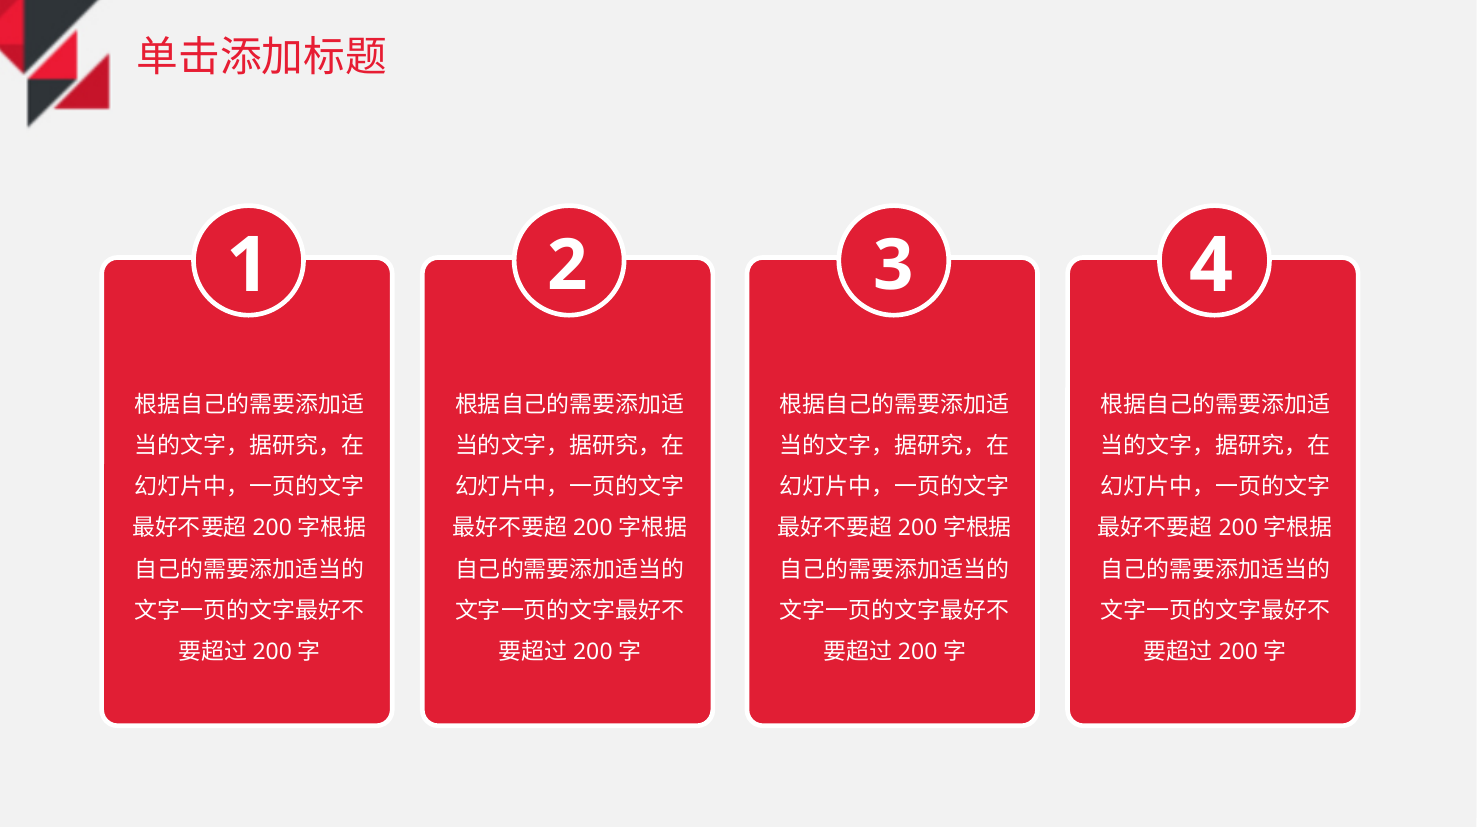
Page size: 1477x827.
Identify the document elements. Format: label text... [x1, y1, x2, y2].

text_box [420, 255, 715, 728]
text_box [513, 205, 625, 316]
text_box [744, 255, 1040, 728]
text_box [1159, 205, 1270, 317]
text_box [193, 205, 304, 317]
text_box 根据自己的需要添加适当的文字，据研究，在幻灯片中，一页的文字最好不要超200字根据自己的需要添加适当的文字一页的文字最好不要超过200字 [765, 370, 1024, 670]
picture [0, 0, 1477, 818]
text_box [838, 205, 949, 316]
text_box 根据自己的需要添加适当的文字，据研究，在幻灯片中，一页的文字最好不要超200字根据自己的需要添加适当的文字一页的文字最好不要超过200字 [120, 370, 379, 670]
text_box [1065, 255, 1361, 728]
text_box 根据自己的需要添加适当的文字，据研究，在幻灯片中，一页的文字最好不要超200字根据自己的需要添加适当的文字一页的文字最好不要超过200字 [1086, 370, 1345, 670]
text_box 根据自己的需要添加适当的文字，据研究，在幻灯片中，一页的文字最好不要超200字根据自己的需要添加适当的文字一页的文字最好不要超过200字 [440, 370, 700, 670]
text_box [99, 255, 395, 728]
